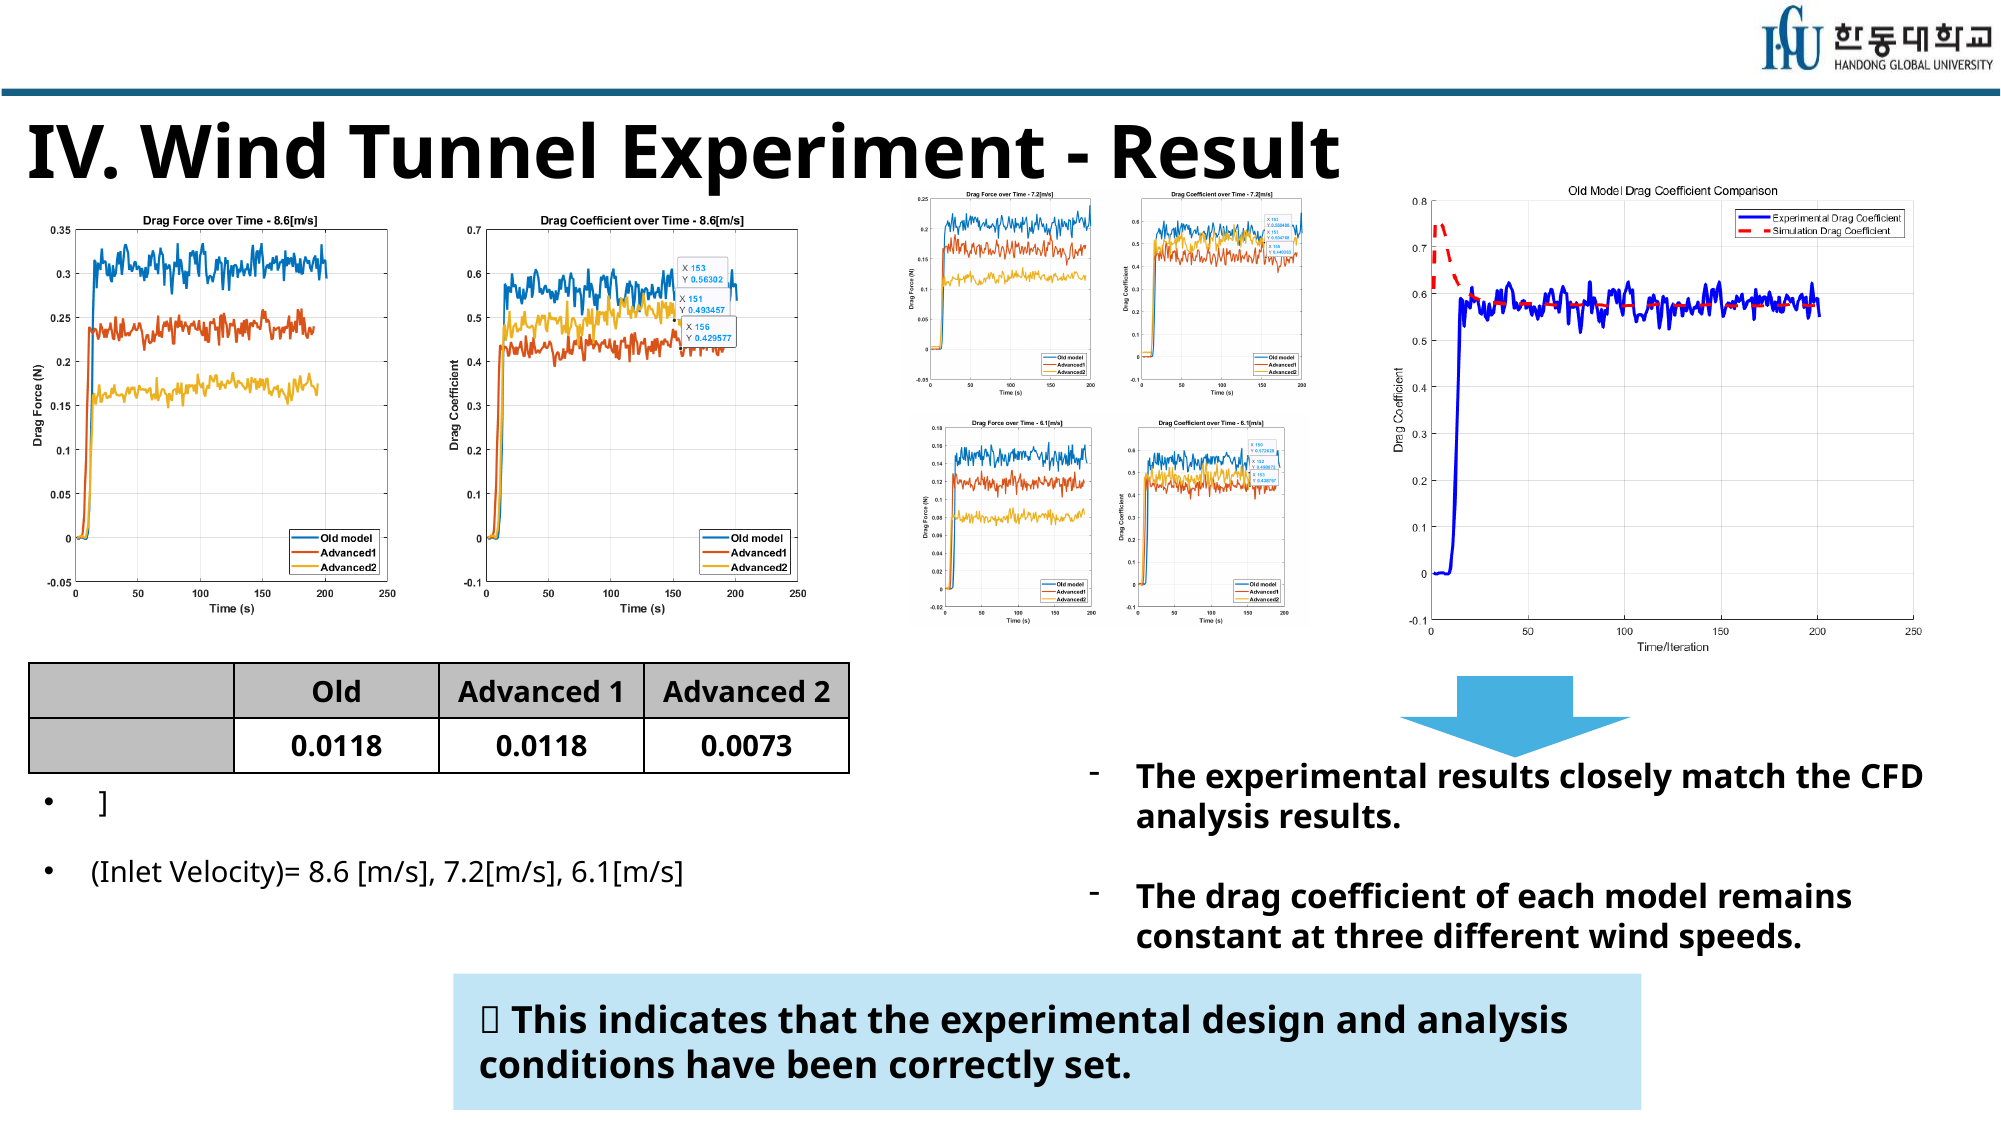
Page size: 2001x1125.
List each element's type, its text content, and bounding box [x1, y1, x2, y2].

text_box The experimental results closely match the CFD analysis results. The drag coefficient of each model remains constant at three different wind speeds. [1074, 748, 2000, 963]
picture [11, 201, 833, 627]
text_box [452, 972, 1643, 1112]
picture [1376, 174, 1942, 663]
text_box  This indicates that the experimental design and analysis conditions have been correctly set. [463, 988, 1618, 1093]
picture [1754, 0, 2000, 76]
picture [909, 413, 1311, 630]
title IV. Wind Tunnel Experiment - Result [12, 106, 1729, 202]
text_box [1398, 674, 1632, 760]
picture [900, 185, 1320, 401]
